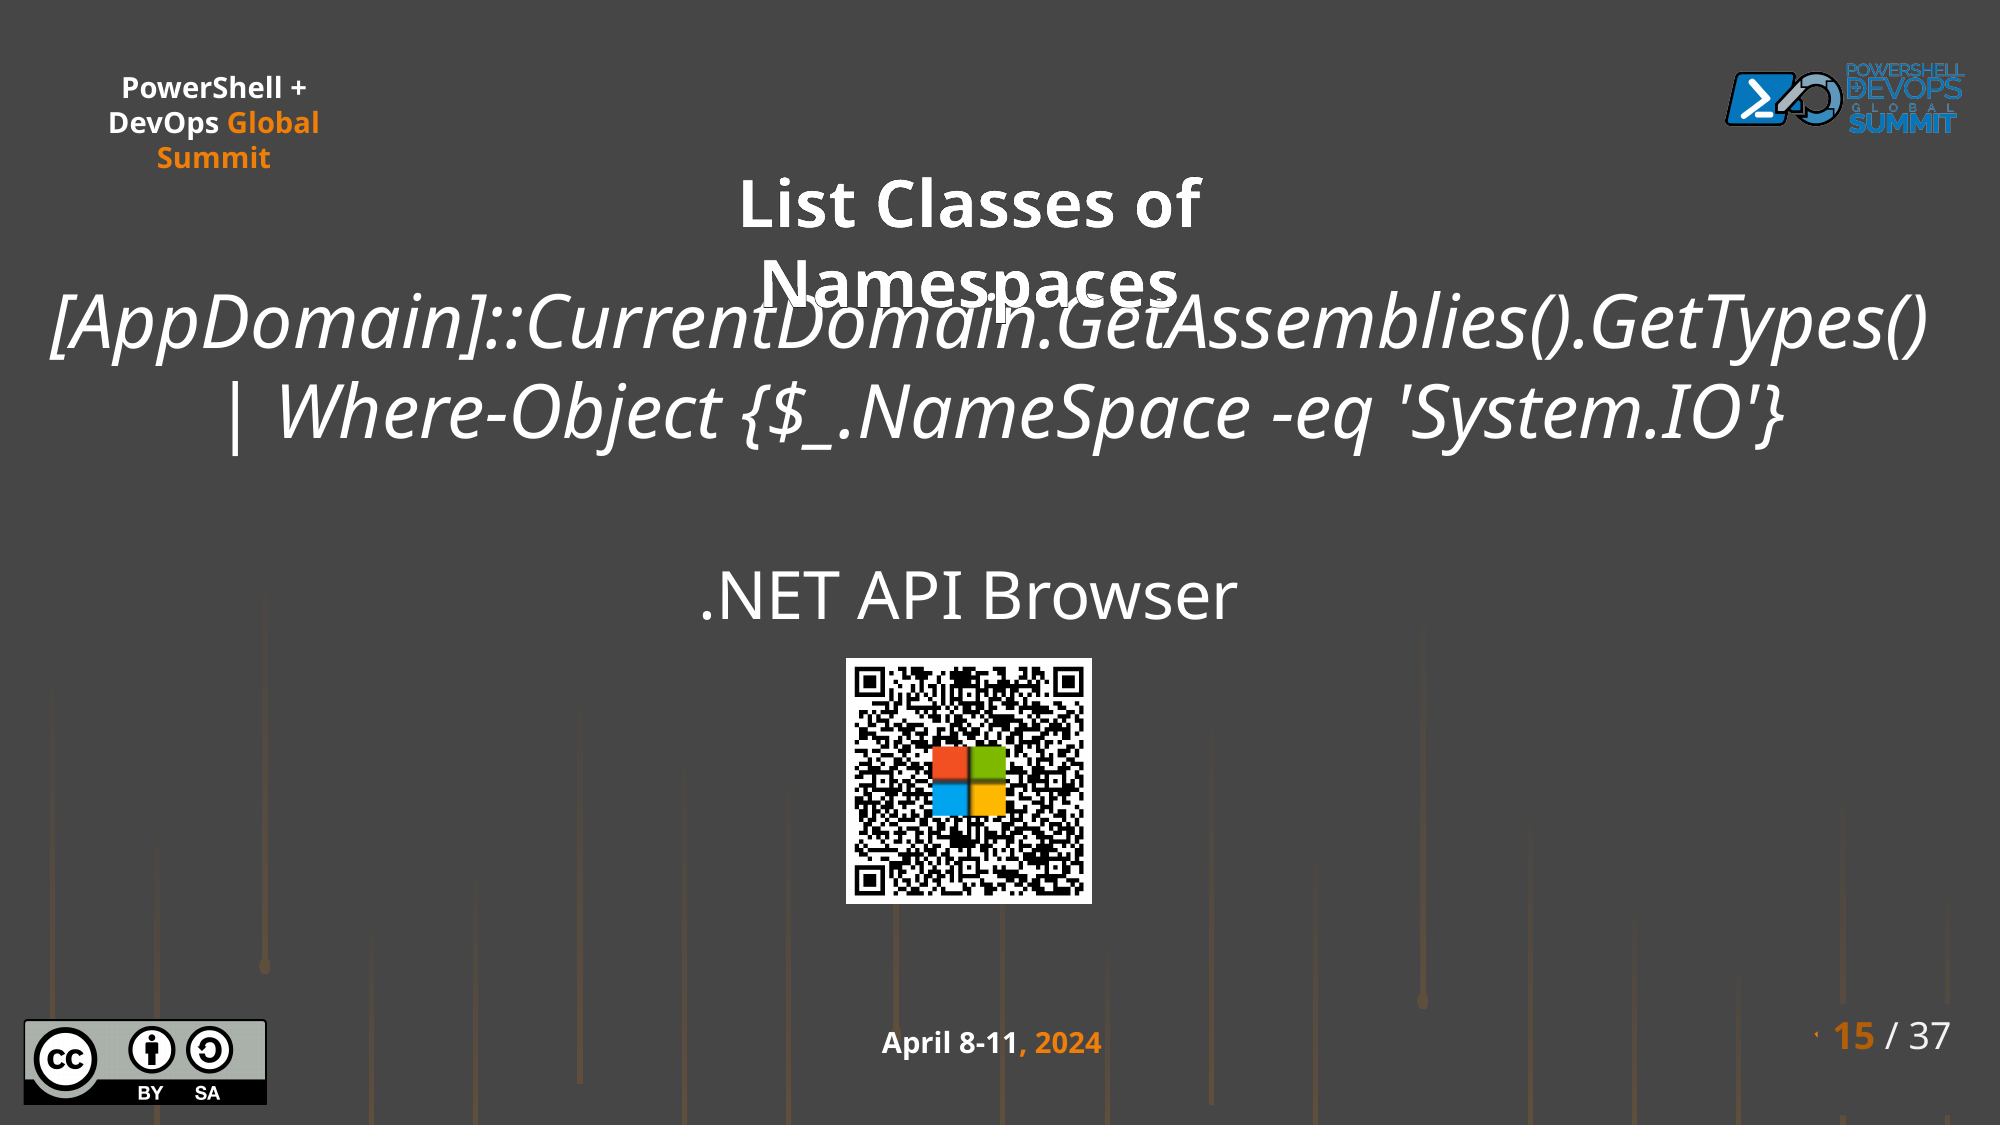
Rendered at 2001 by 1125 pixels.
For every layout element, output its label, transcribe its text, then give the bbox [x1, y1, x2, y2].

text_box .NET API Browser [616, 545, 1322, 641]
text_box List Classes of Namespaces [544, 153, 1394, 329]
picture [23, 1019, 267, 1105]
text_box [AppDomain]::CurrentDomain.GetAssemblies().GetTypes() | Where-Object {$_.NameSpace -eq 'System.IO'} [34, 266, 1966, 462]
picture [846, 658, 1092, 904]
picture [1725, 61, 1965, 139]
